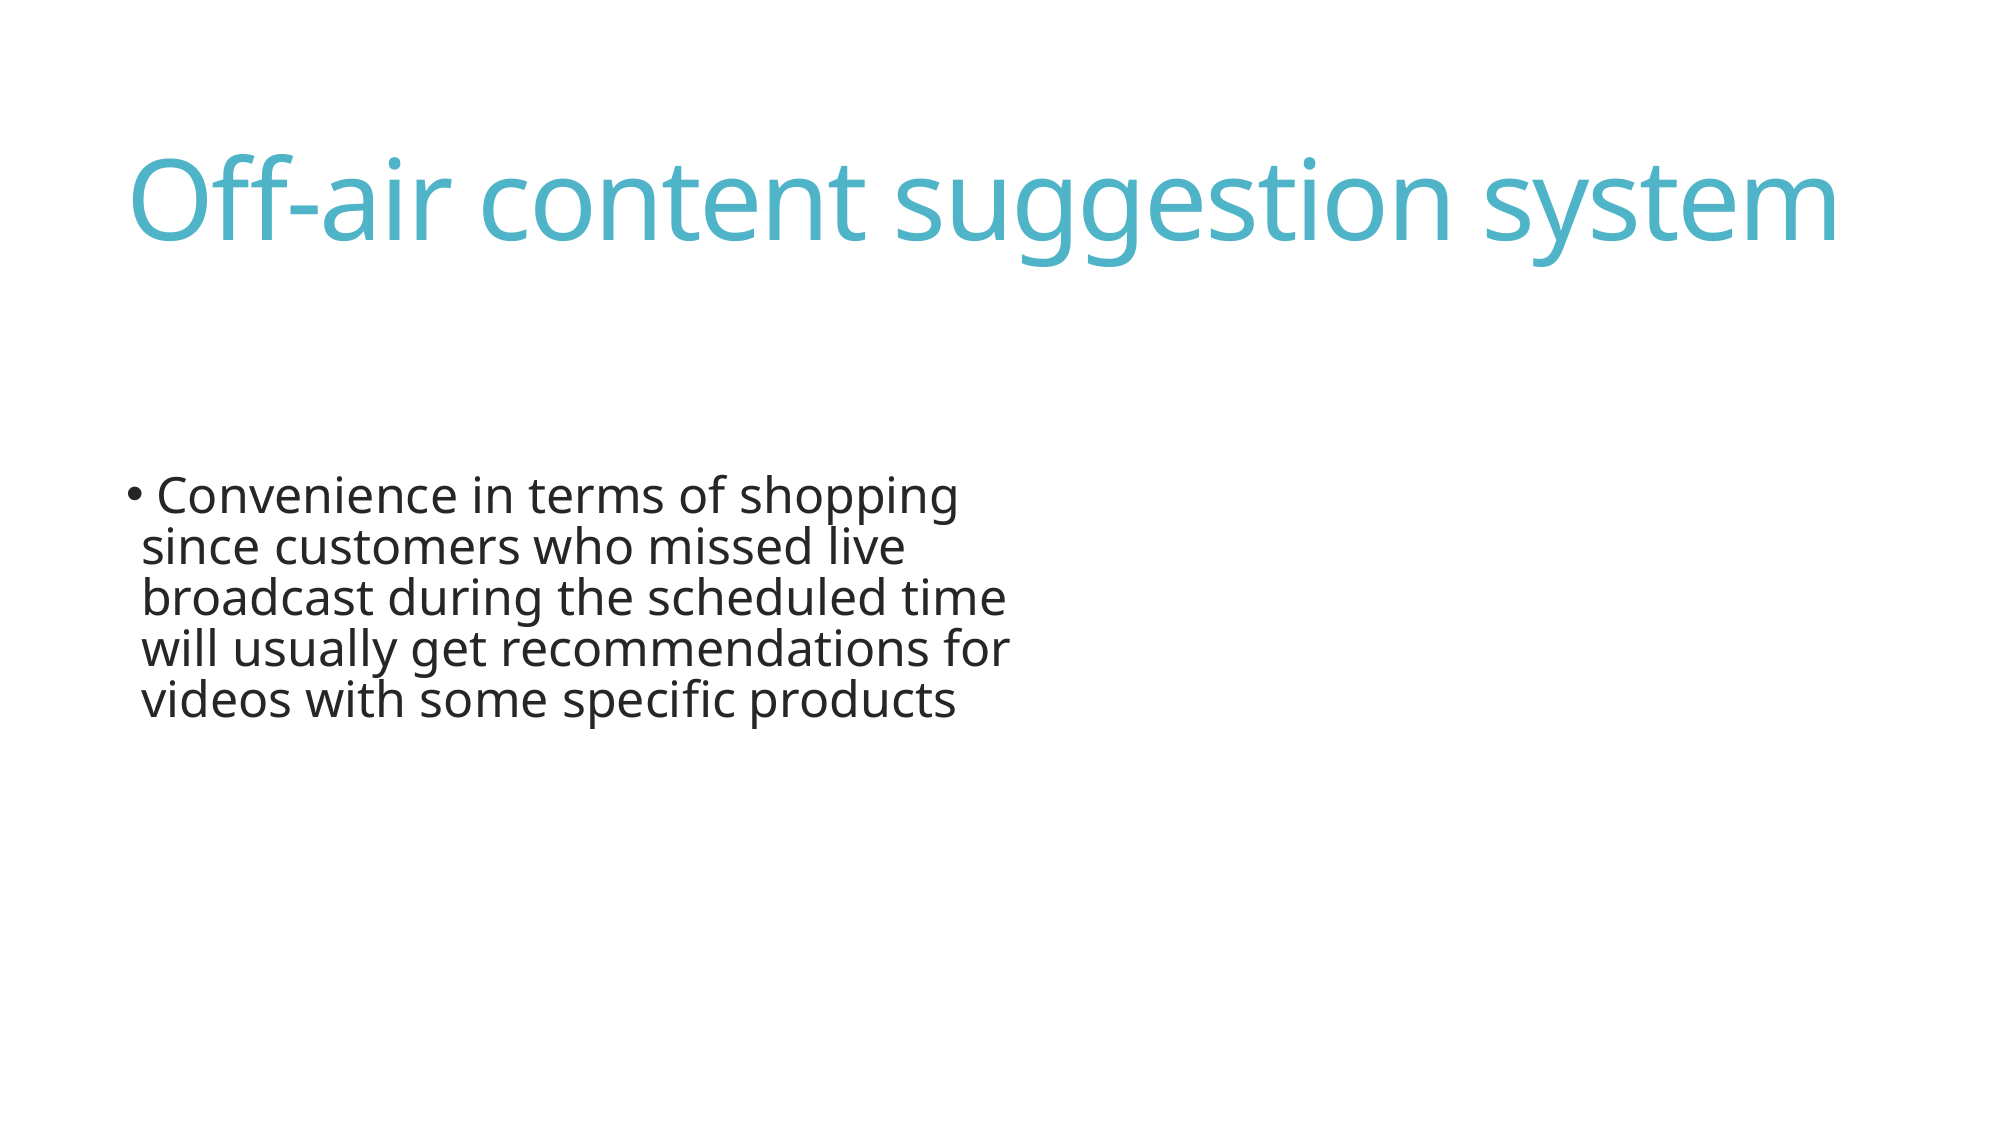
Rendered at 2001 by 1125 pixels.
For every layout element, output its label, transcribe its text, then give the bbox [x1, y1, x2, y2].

list Convenience in terms of shopping since customers who missed live broadcast during the scheduled time will usually get recommendations for videos with some specific products [111, 329, 1099, 948]
title Off-air content suggestion system [110, 81, 1875, 331]
